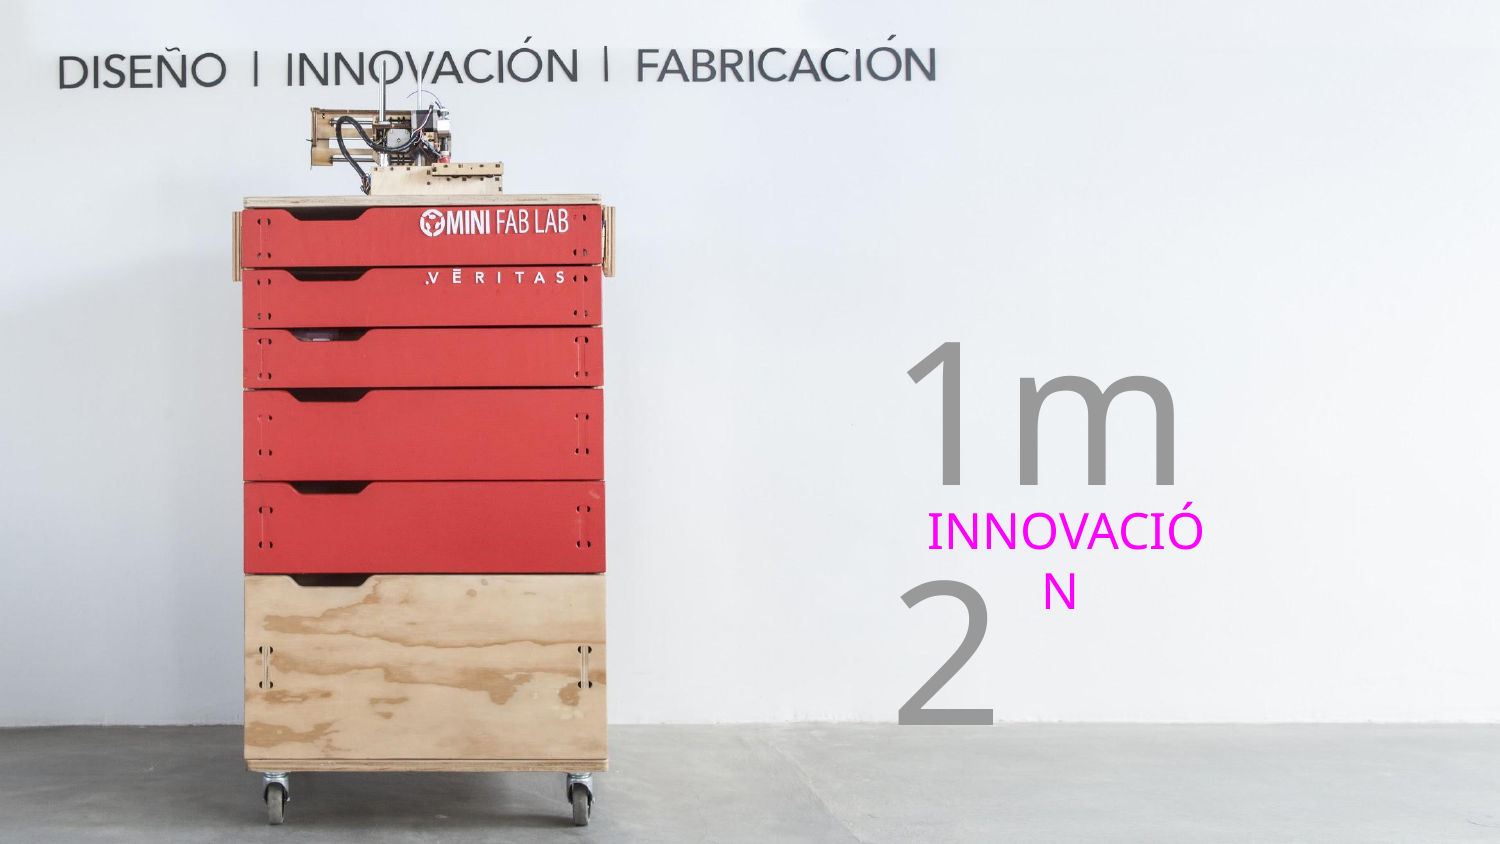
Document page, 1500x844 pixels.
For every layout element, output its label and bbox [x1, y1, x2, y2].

picture [0, 0, 1500, 844]
text_box [874, 269, 1269, 570]
